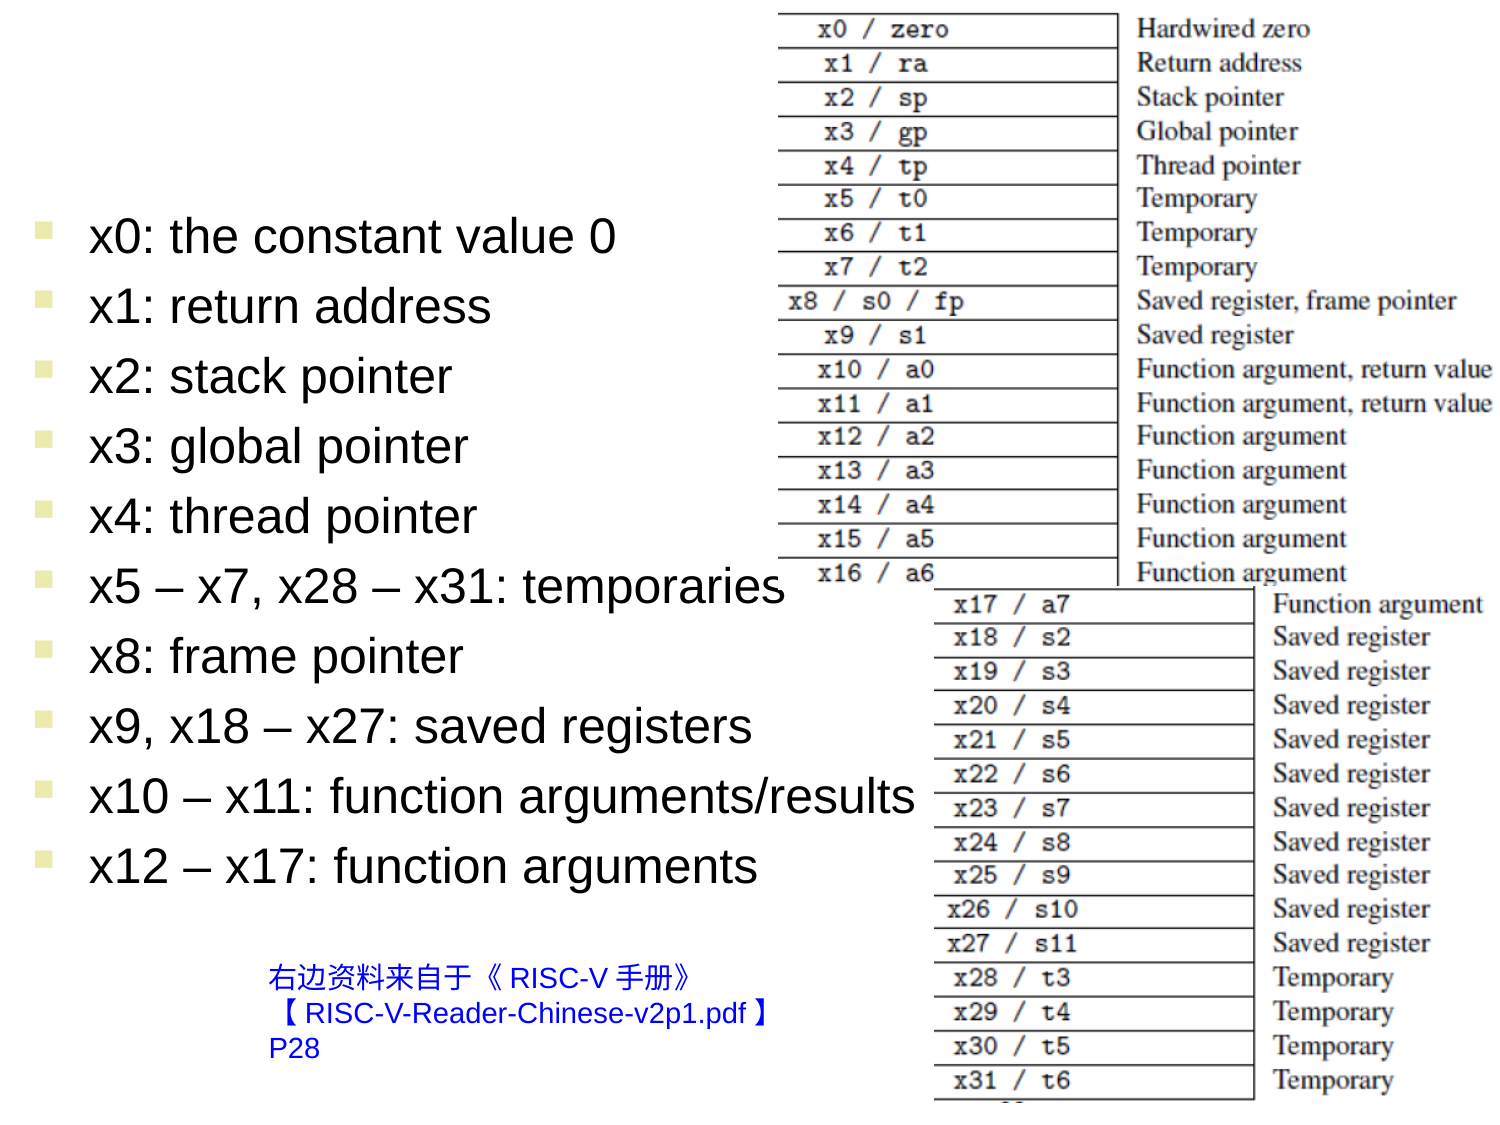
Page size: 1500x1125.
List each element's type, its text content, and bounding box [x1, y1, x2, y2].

picture [778, 6, 1500, 1103]
list x0: the constant value 0 x1: return address x2: stack pointer x3: global pointer x4: thread pointer x5 – x7, x28 – x31: temporaries x8: frame pointer x9, x18 – x27: saved registers x10 – x11: function arguments/results x12 – x17: function arguments [17, 196, 928, 1035]
text_box 右边资料来自于《RISC-V手册》【RISC-V-Reader-Chinese-v2p1.pdf】 P28 [253, 952, 833, 1072]
